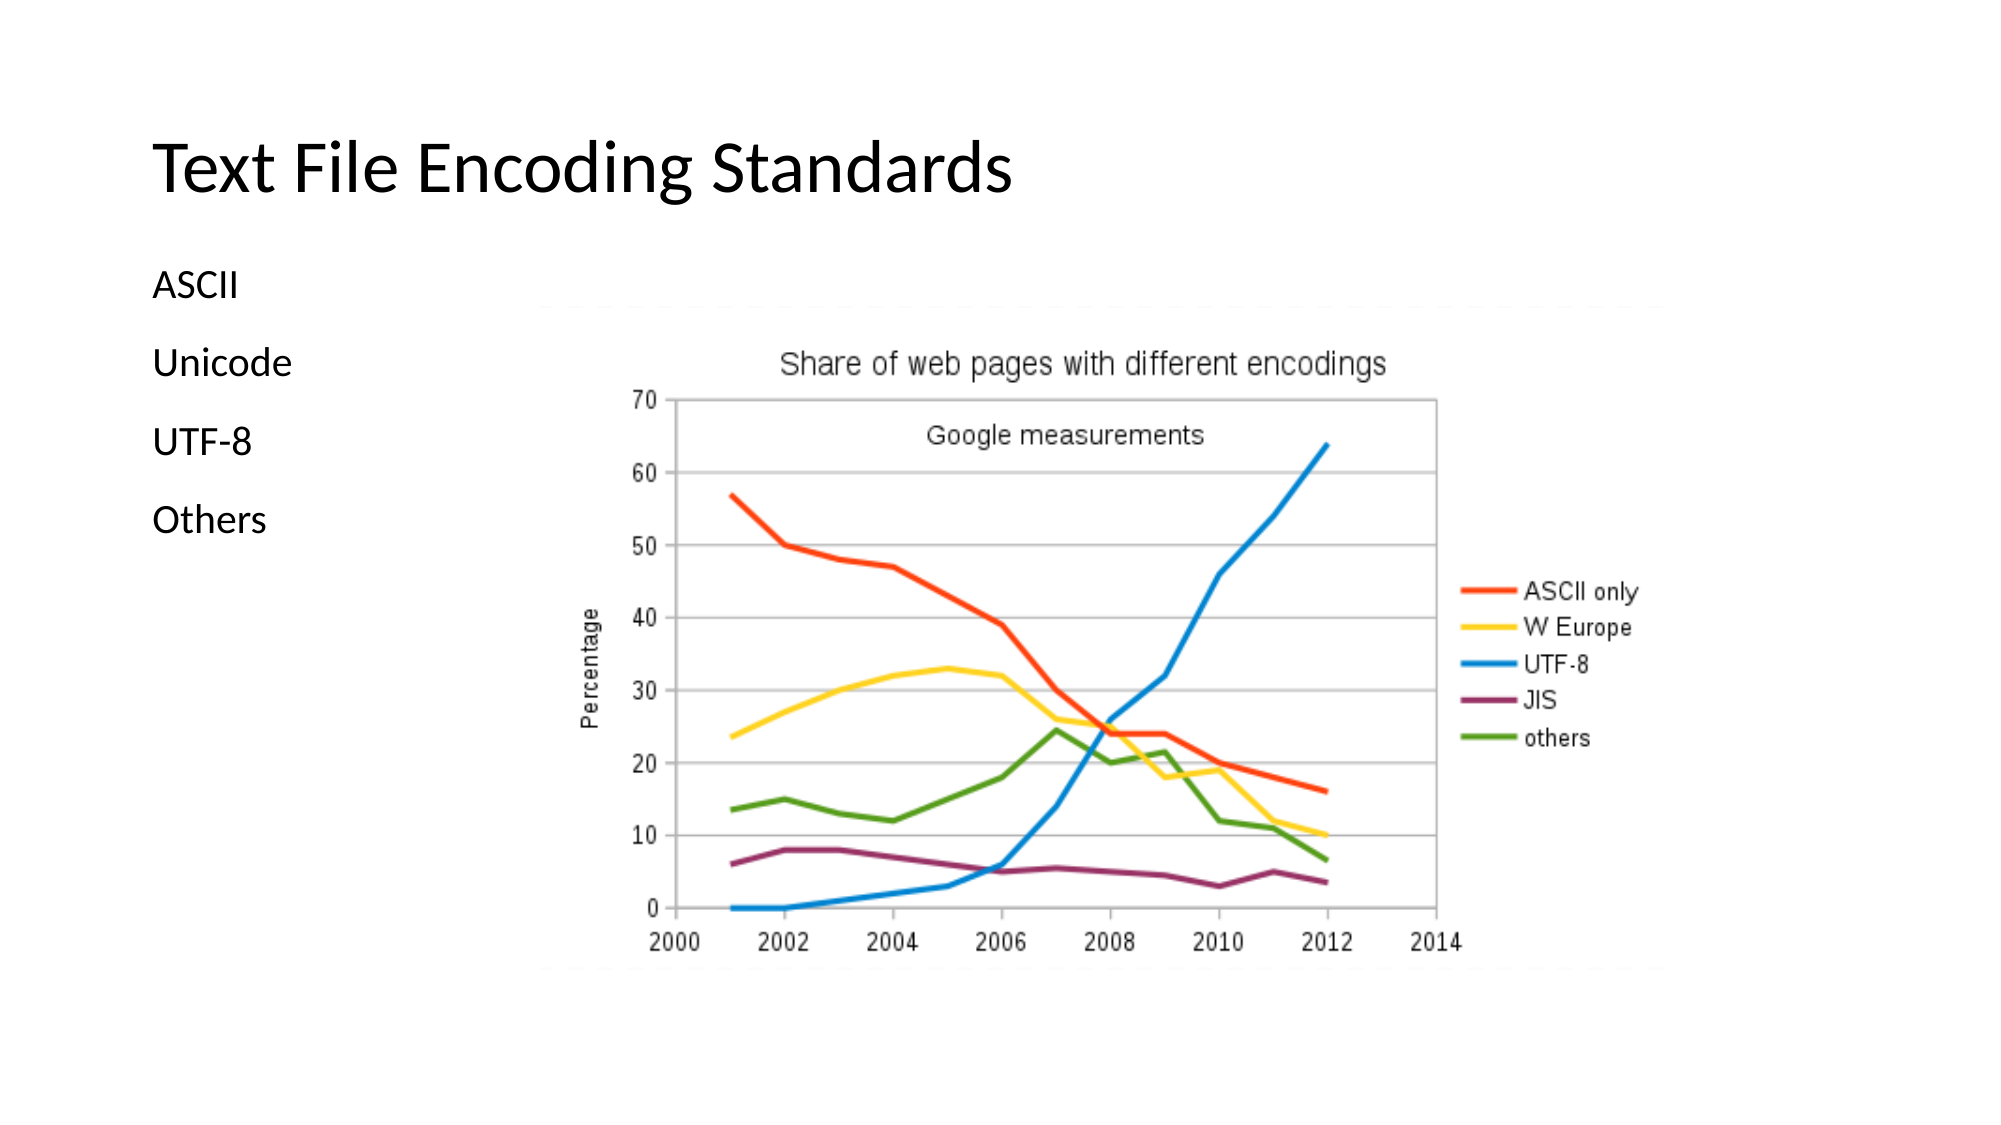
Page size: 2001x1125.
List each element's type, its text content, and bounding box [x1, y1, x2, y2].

title Text File Encoding Standards [137, 59, 1863, 254]
picture [540, 306, 1665, 970]
list ASCII Unicode UTF-8 Others [137, 254, 1863, 1088]
